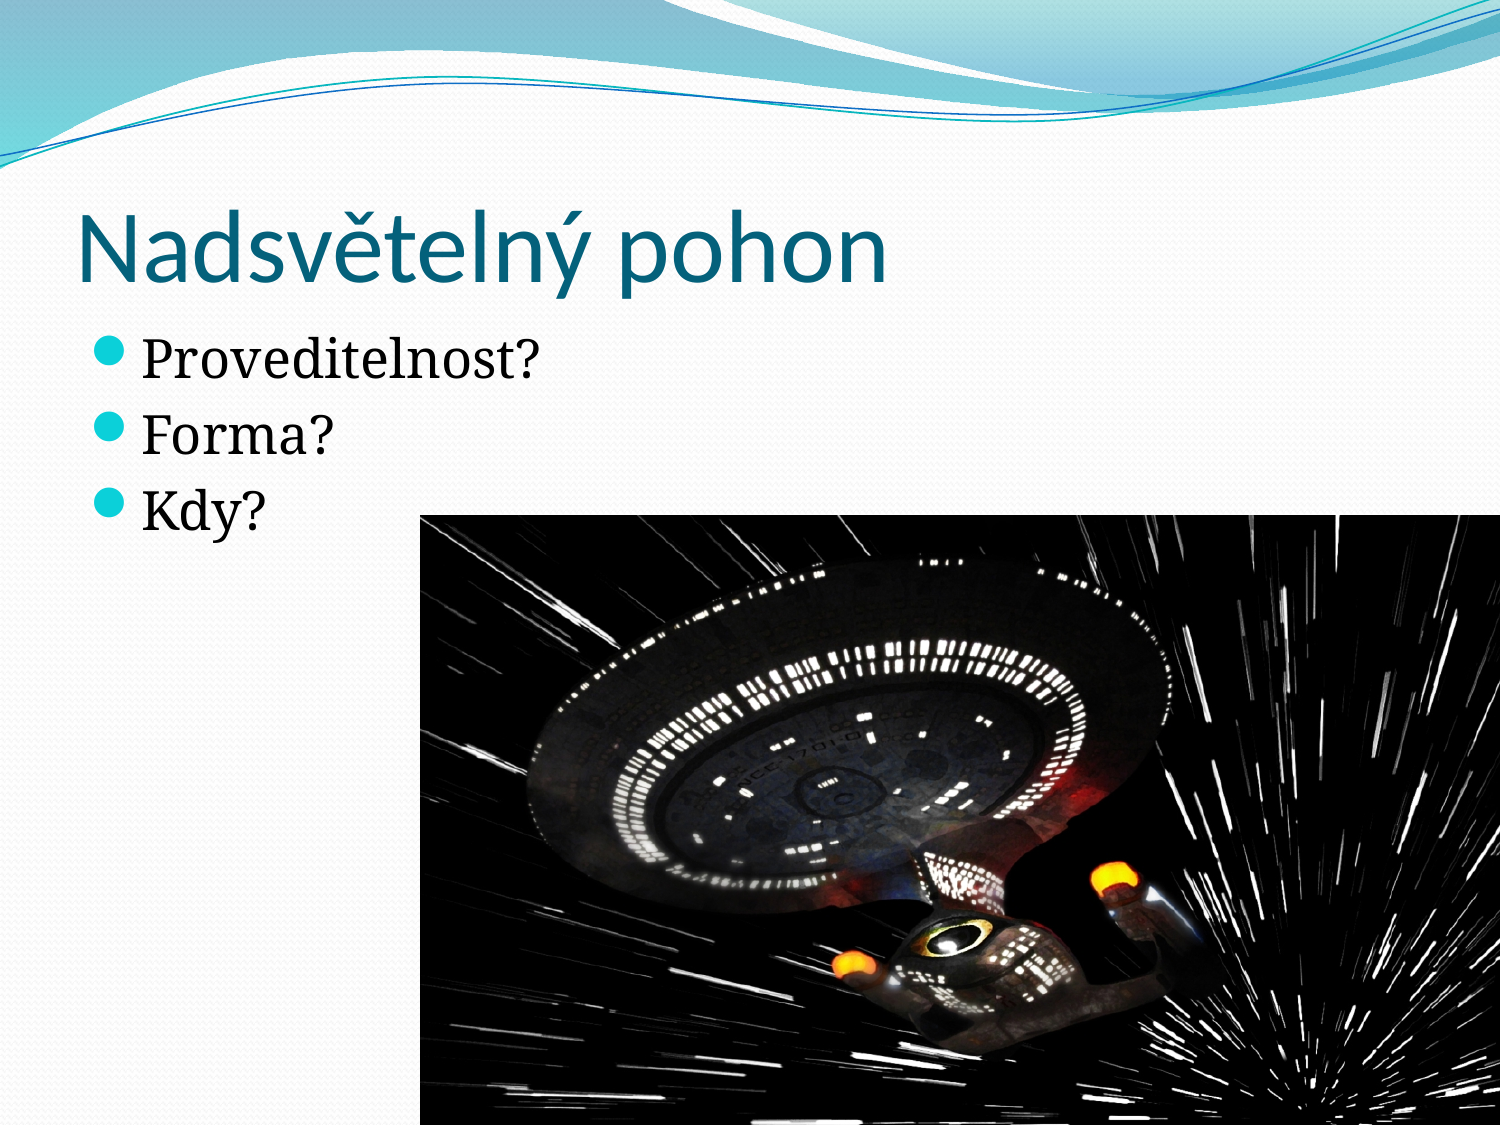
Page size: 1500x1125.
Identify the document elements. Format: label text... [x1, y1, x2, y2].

list Proveditelnost? Forma? Kdy? [75, 317, 1425, 1038]
title Nadsvětelný pohon [75, 115, 1425, 303]
picture [420, 514, 1500, 1125]
